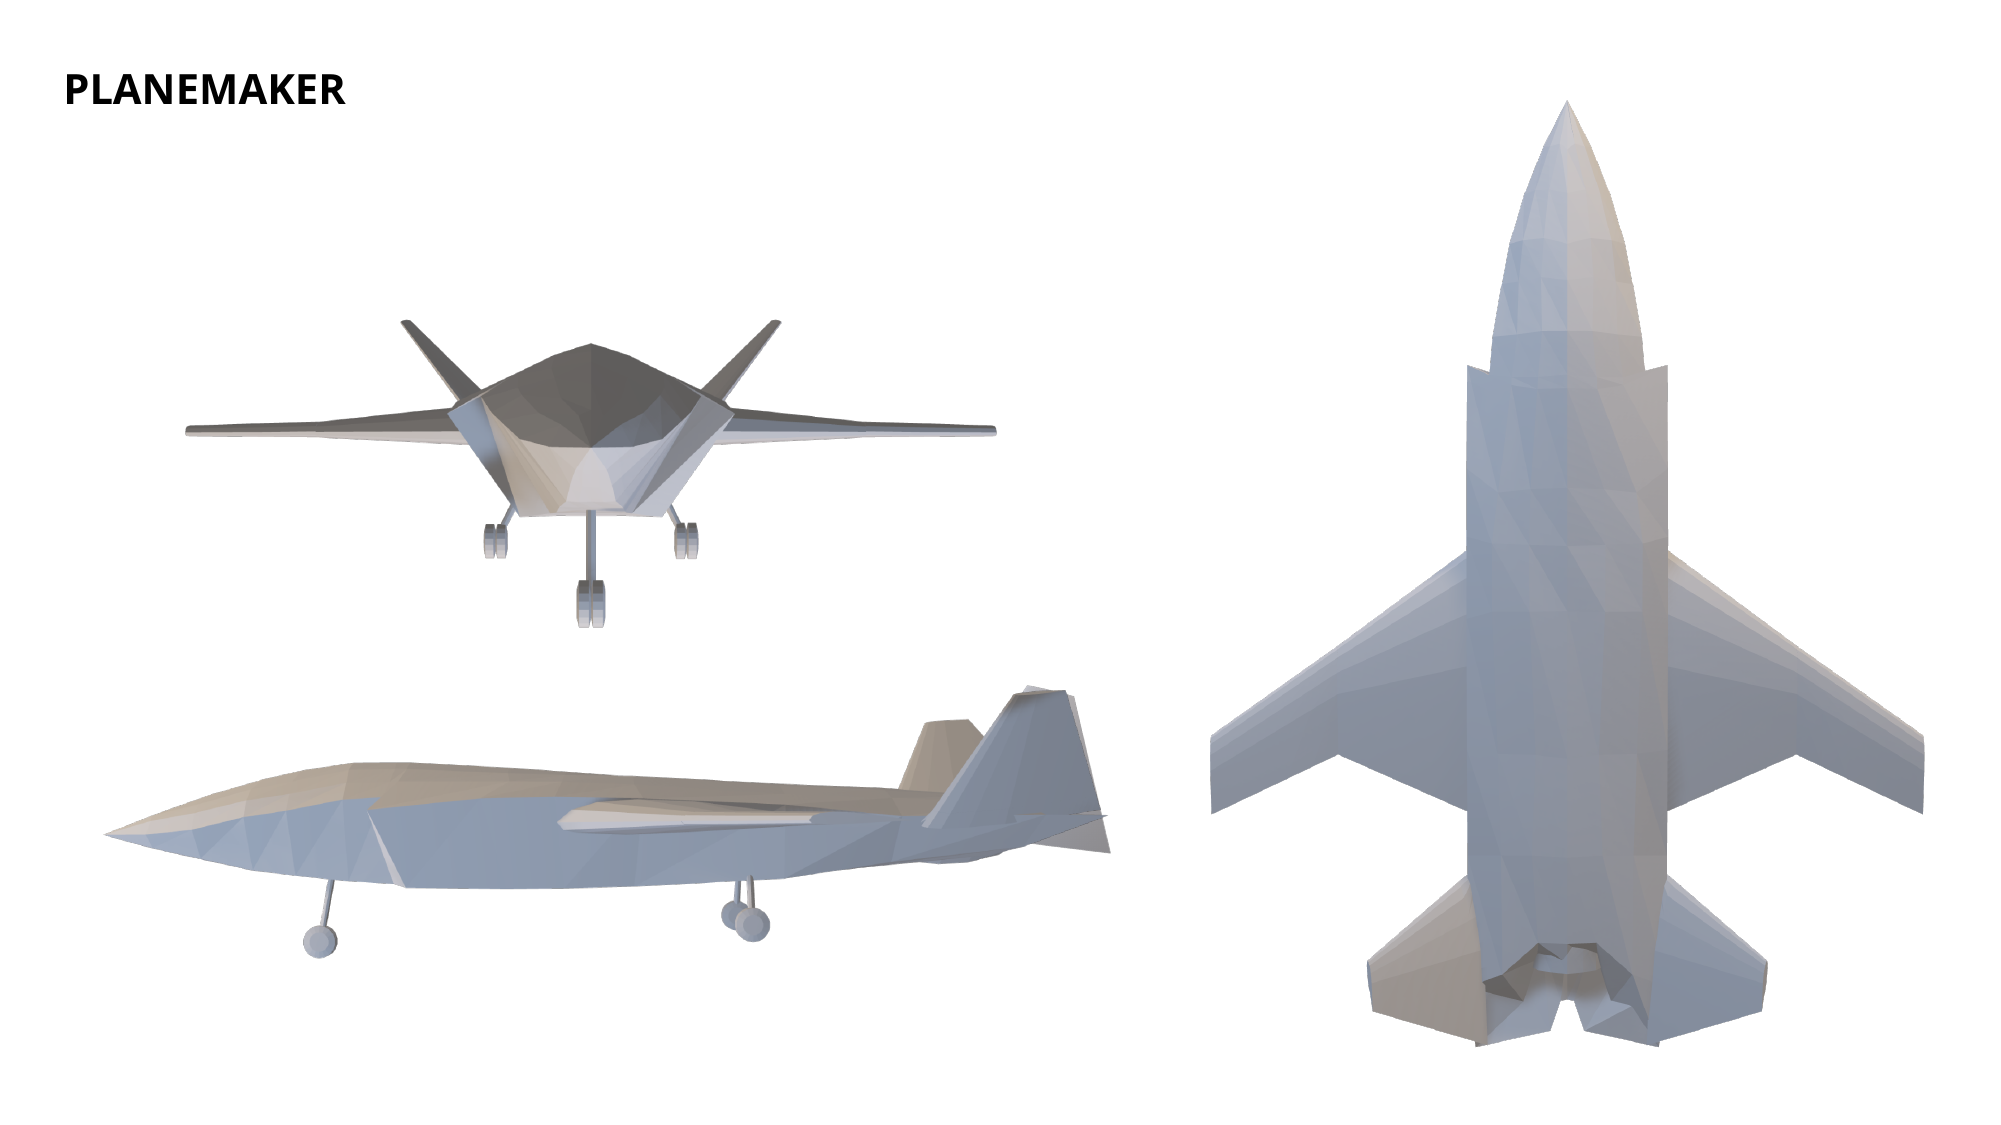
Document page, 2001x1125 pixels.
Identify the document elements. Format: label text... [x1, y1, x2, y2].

text_box PLANEMAKER [48, 55, 461, 121]
picture [69, 666, 1159, 981]
picture [1202, 88, 1932, 1053]
picture [176, 251, 1006, 634]
